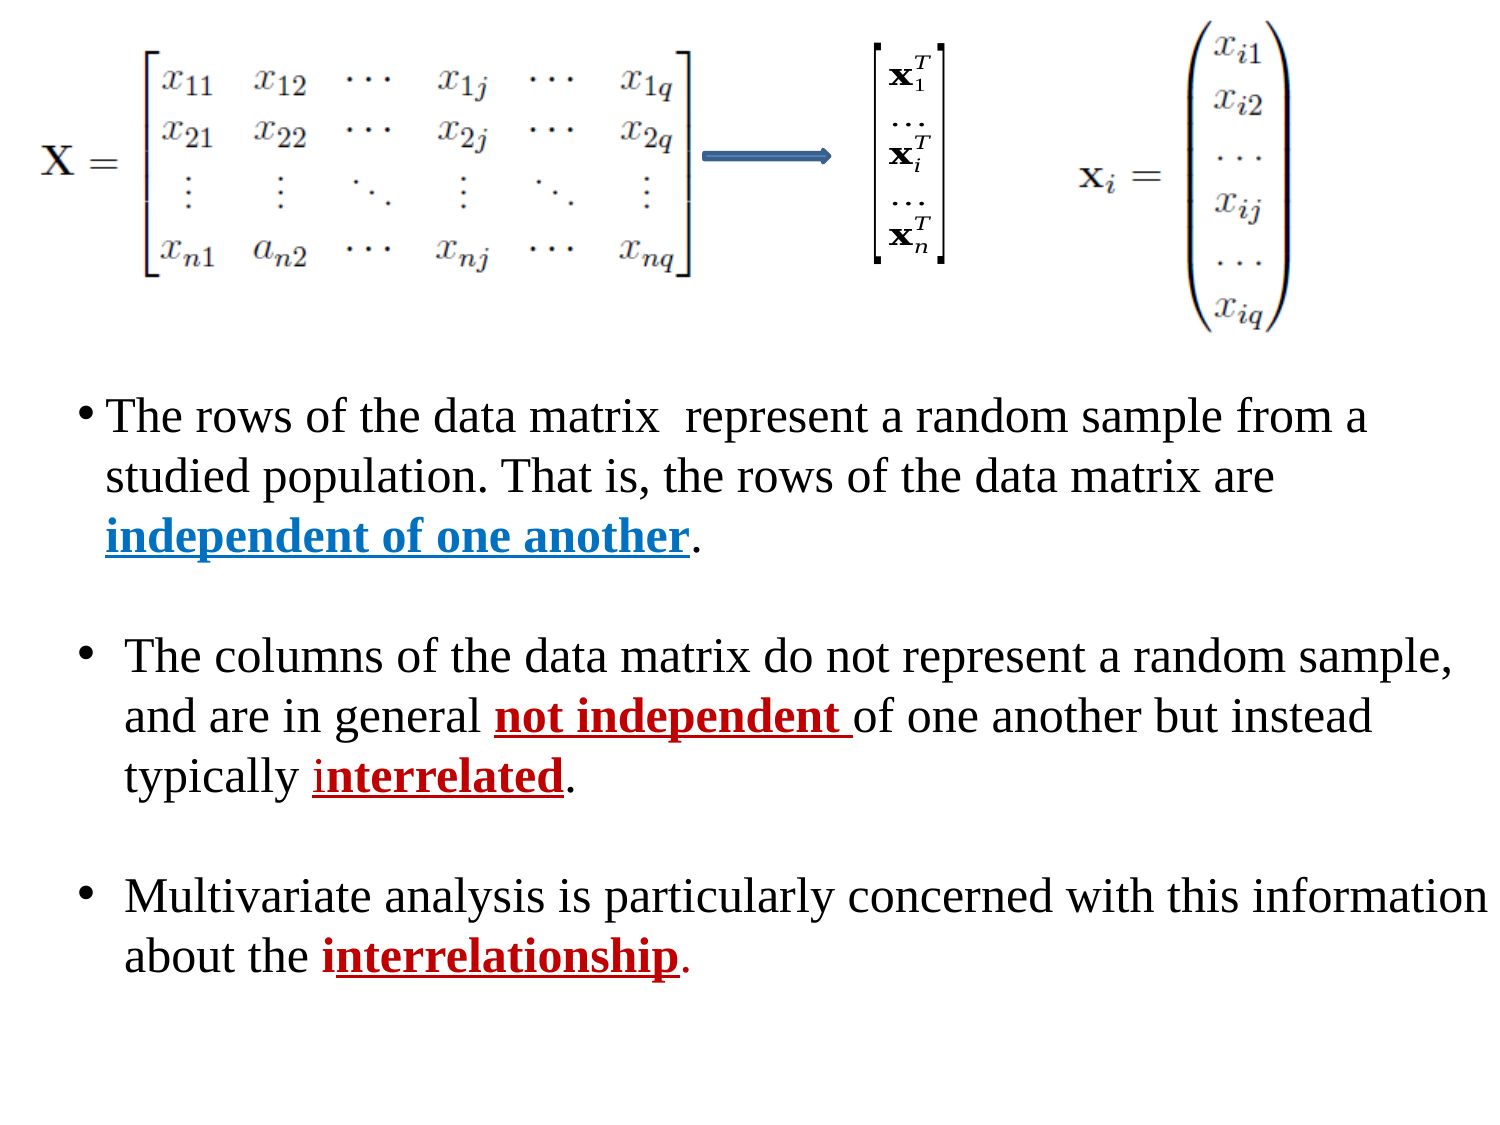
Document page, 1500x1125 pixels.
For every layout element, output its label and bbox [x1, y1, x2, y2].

picture [1074, 4, 1304, 344]
picture [37, 38, 701, 286]
text_box [704, 147, 832, 165]
